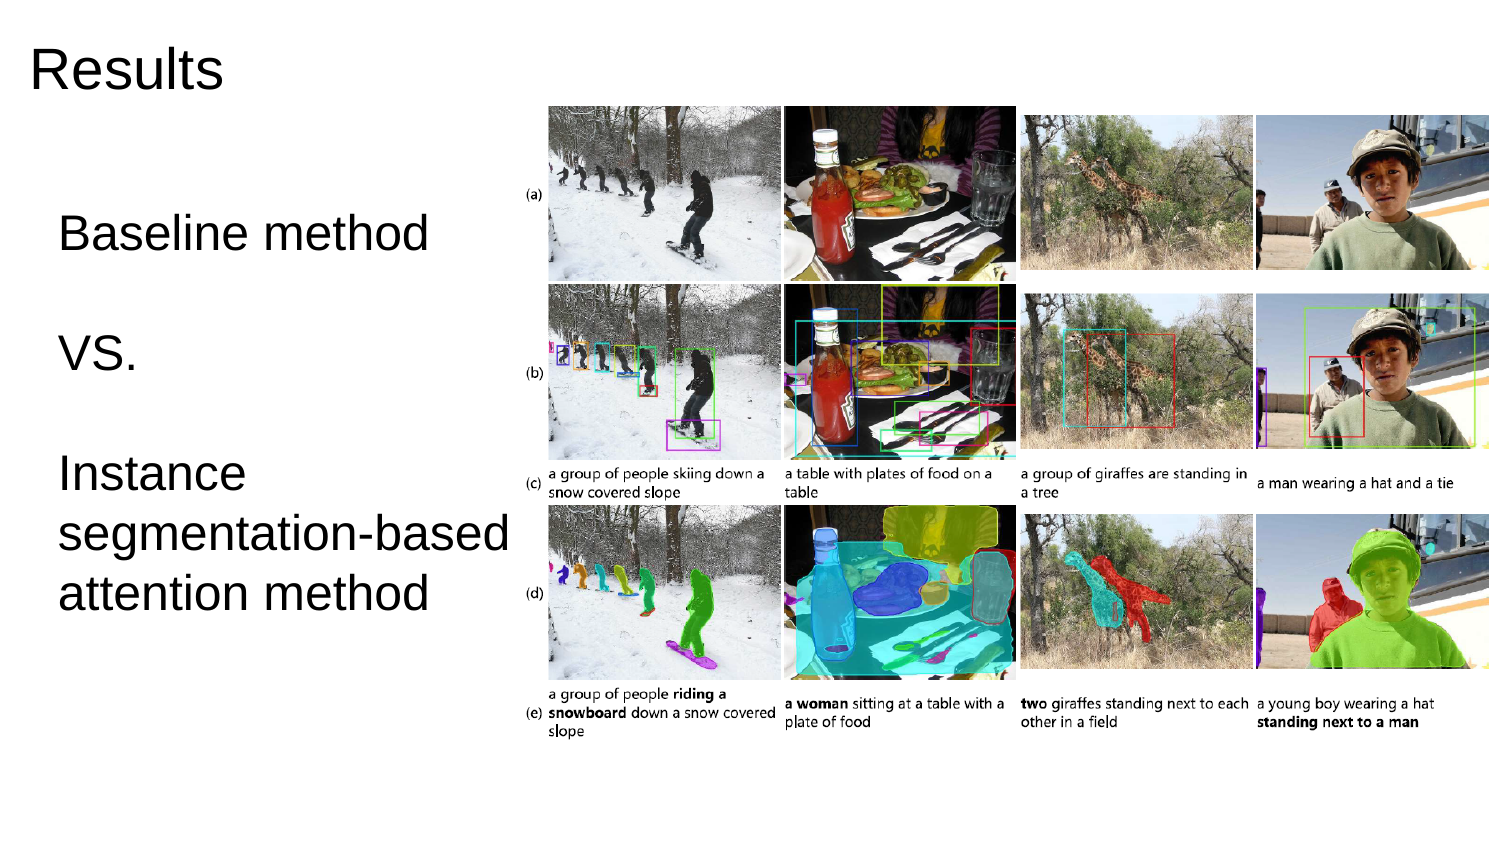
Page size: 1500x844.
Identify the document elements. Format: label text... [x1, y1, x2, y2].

title Baseline method VS. Instance segmentation-based attention method [42, 185, 517, 280]
picture [522, 99, 1492, 744]
title Results [14, 16, 1413, 111]
